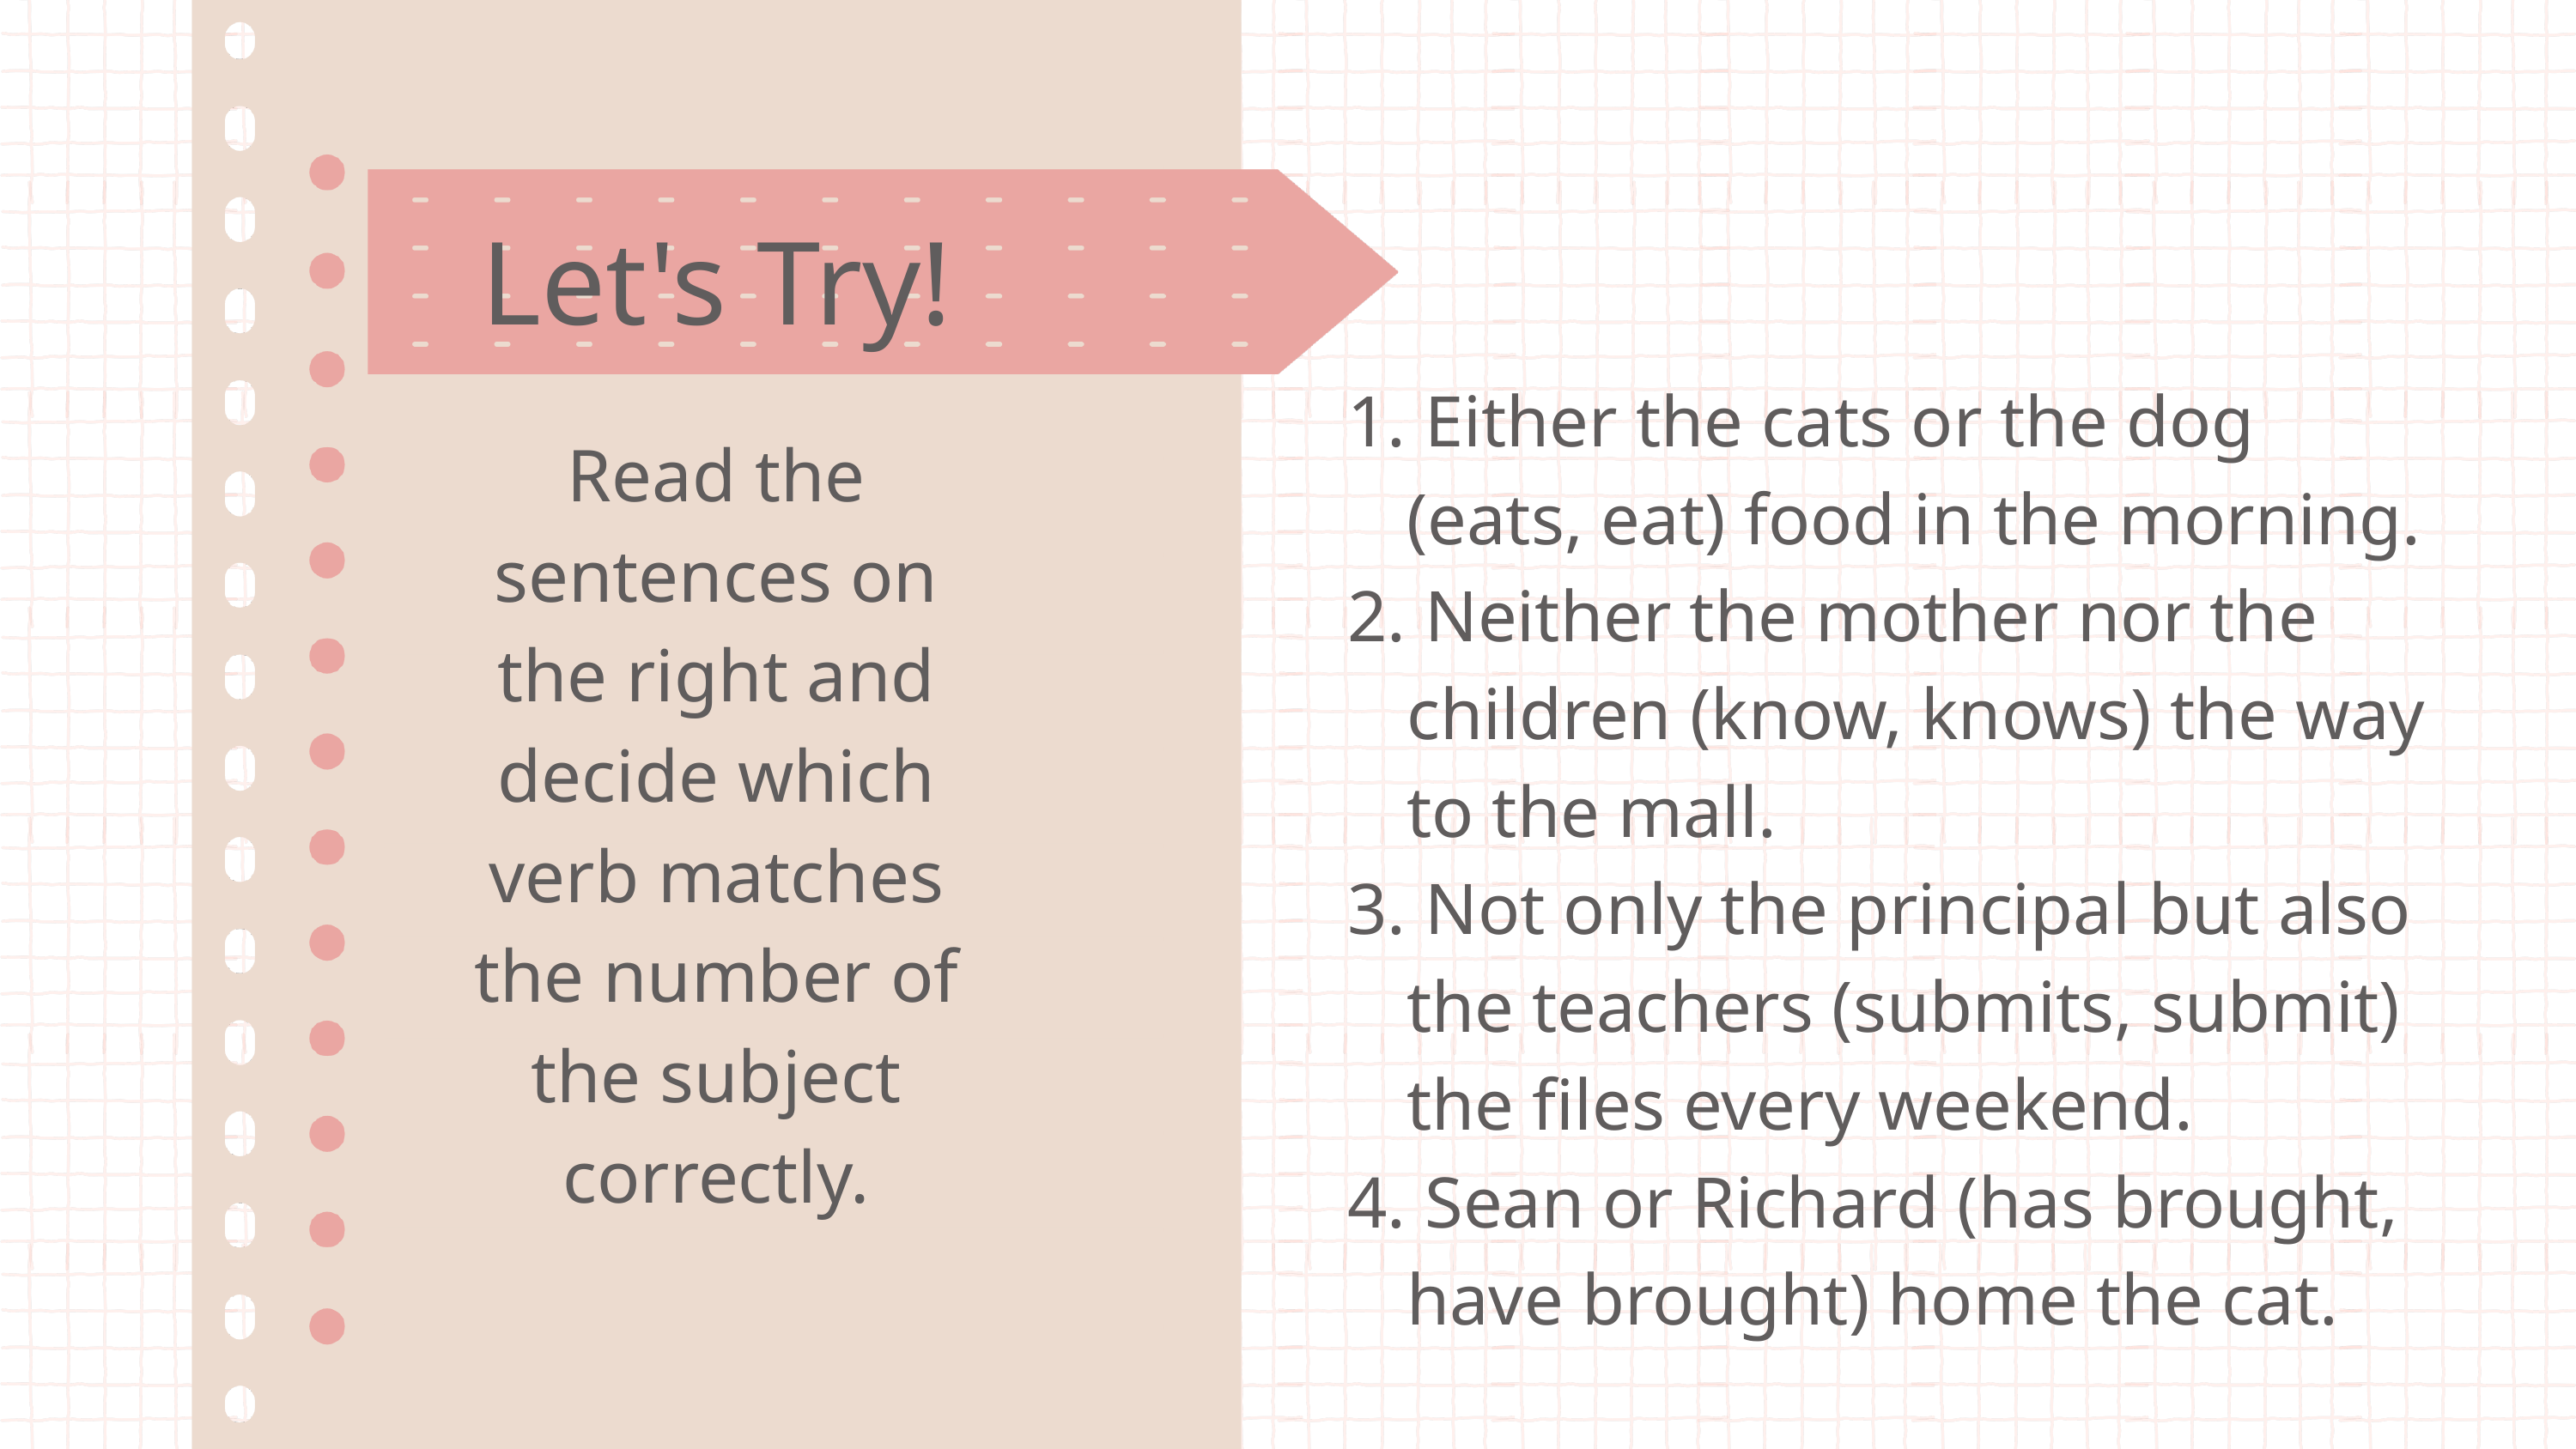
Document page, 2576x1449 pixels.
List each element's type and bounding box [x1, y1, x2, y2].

text_box [0, 0, 2576, 1449]
